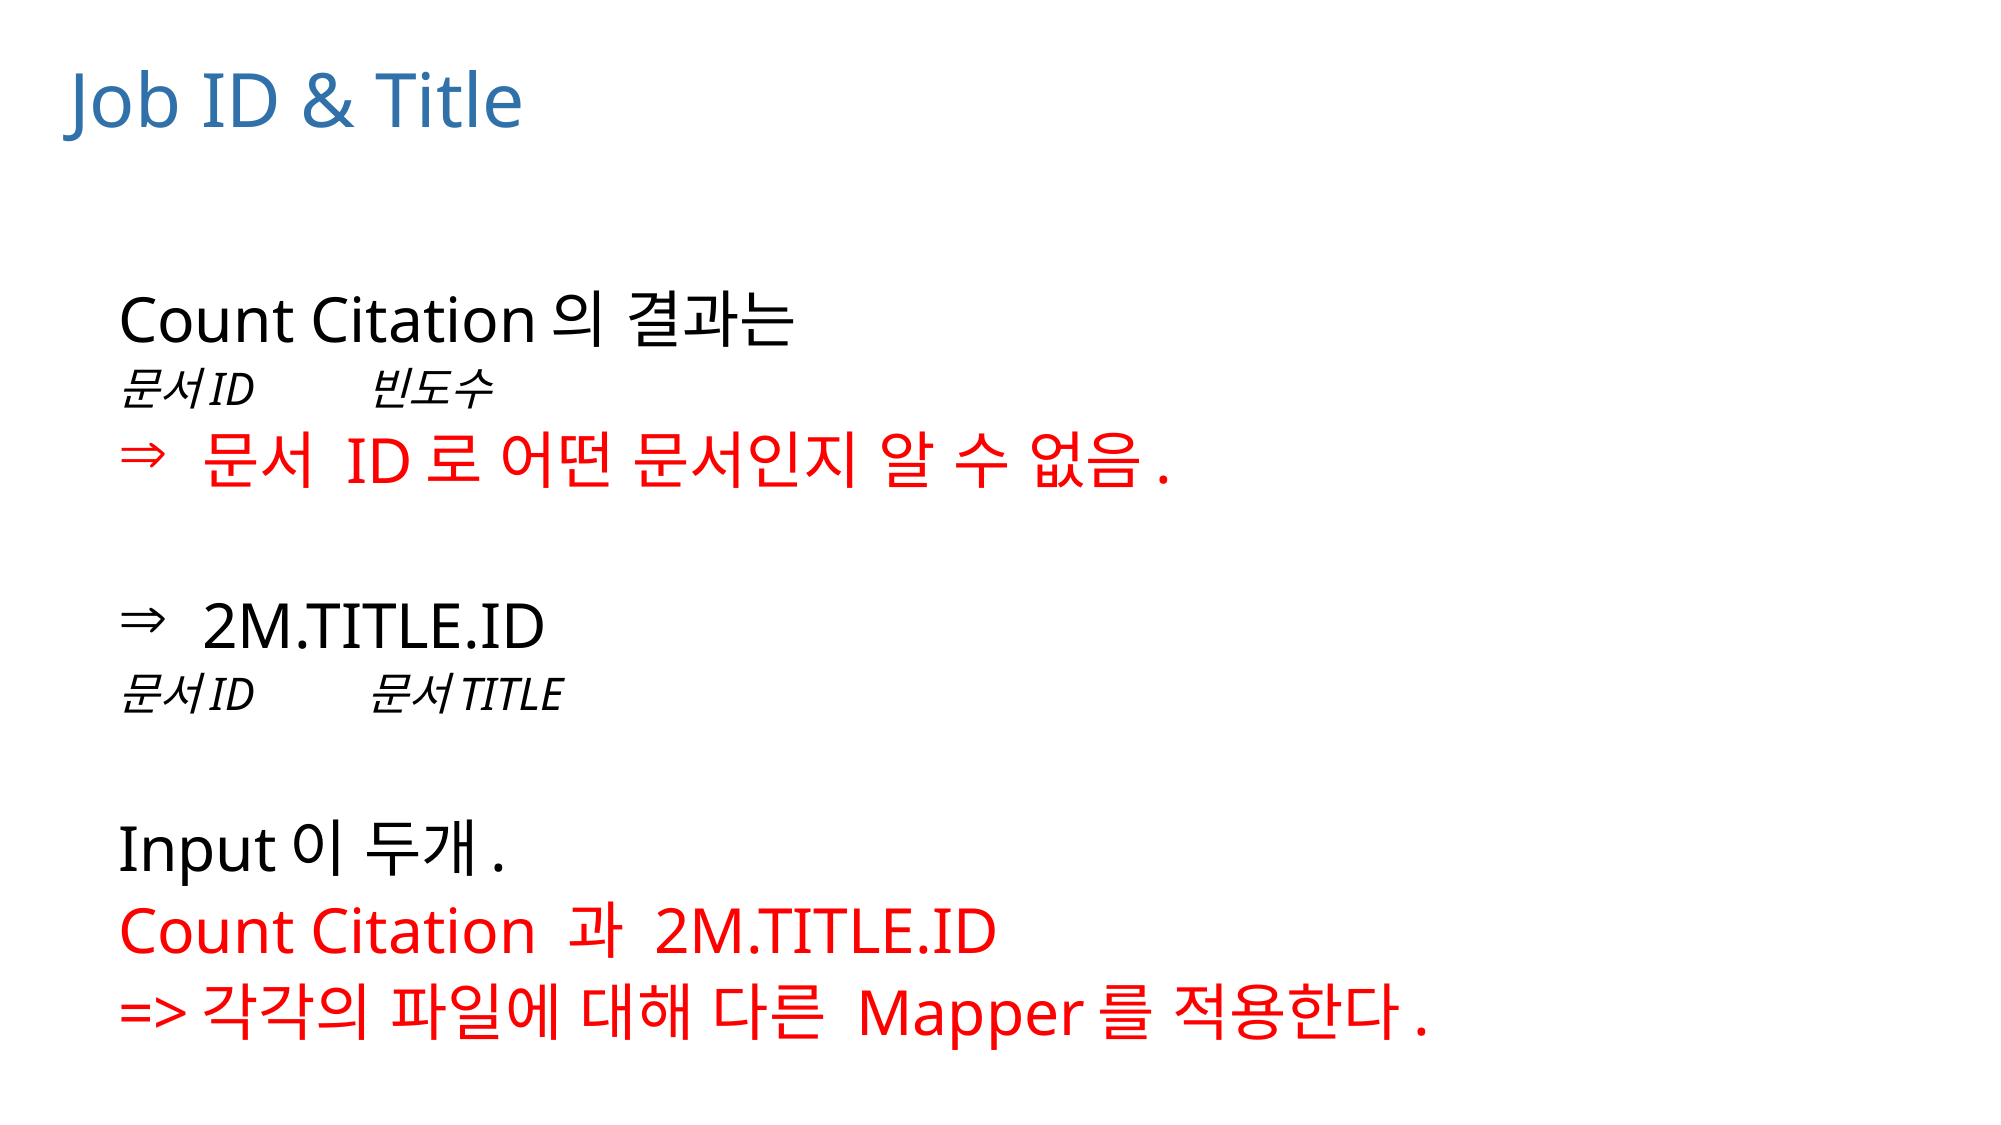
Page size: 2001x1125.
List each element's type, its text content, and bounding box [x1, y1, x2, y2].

title Job ID & Title [54, 52, 1847, 152]
text_box Count Citation의 결과는 문서ID 빈도수 문서 ID로 어떤 문서인지 알 수 없음. 2M.TITLE.ID 문서ID 문서TITLE Input이 두개. Count Citation 과 2M.TITLE.ID =>각각의 파일에 대해 다른 Mapper를 적용한다. [103, 260, 1904, 1056]
